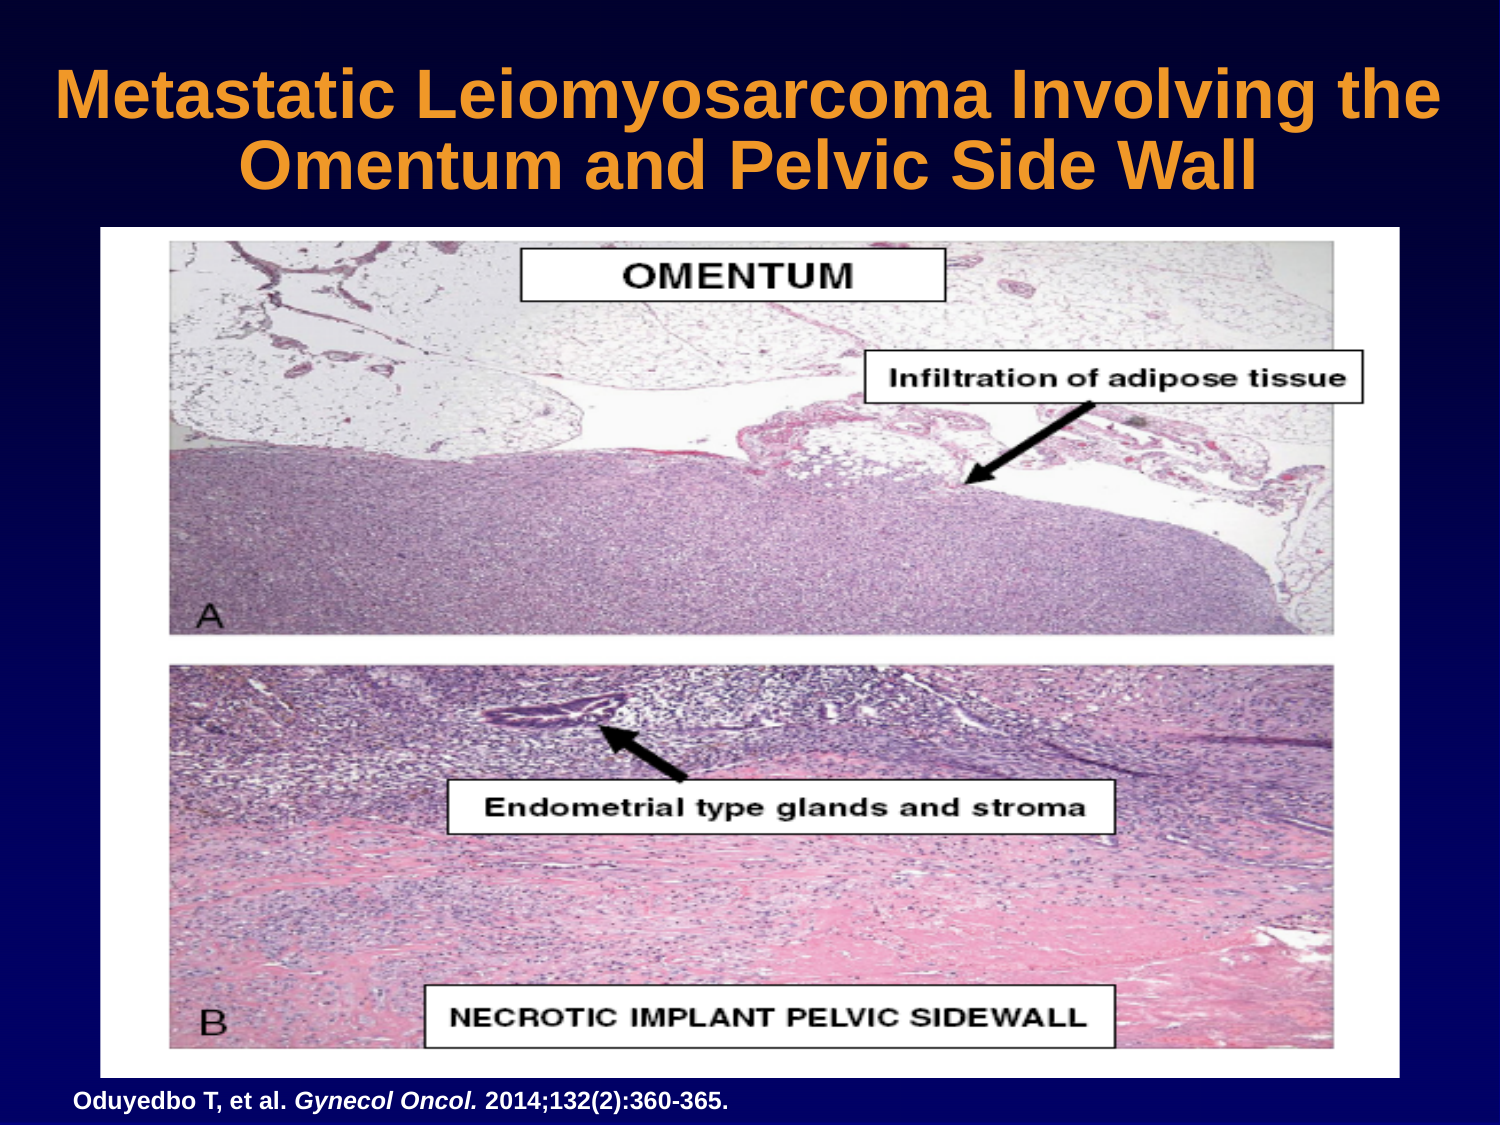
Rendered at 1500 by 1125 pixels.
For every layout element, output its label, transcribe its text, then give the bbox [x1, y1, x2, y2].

title Metastatic Leiomyosarcoma Involving the Omentum and Pelvic Side Wall [36, 52, 1462, 240]
picture [100, 226, 1400, 1078]
text_box Oduyedbo T, et al. Gynecol Oncol. 2014;132(2):360-365. [58, 1077, 1382, 1125]
